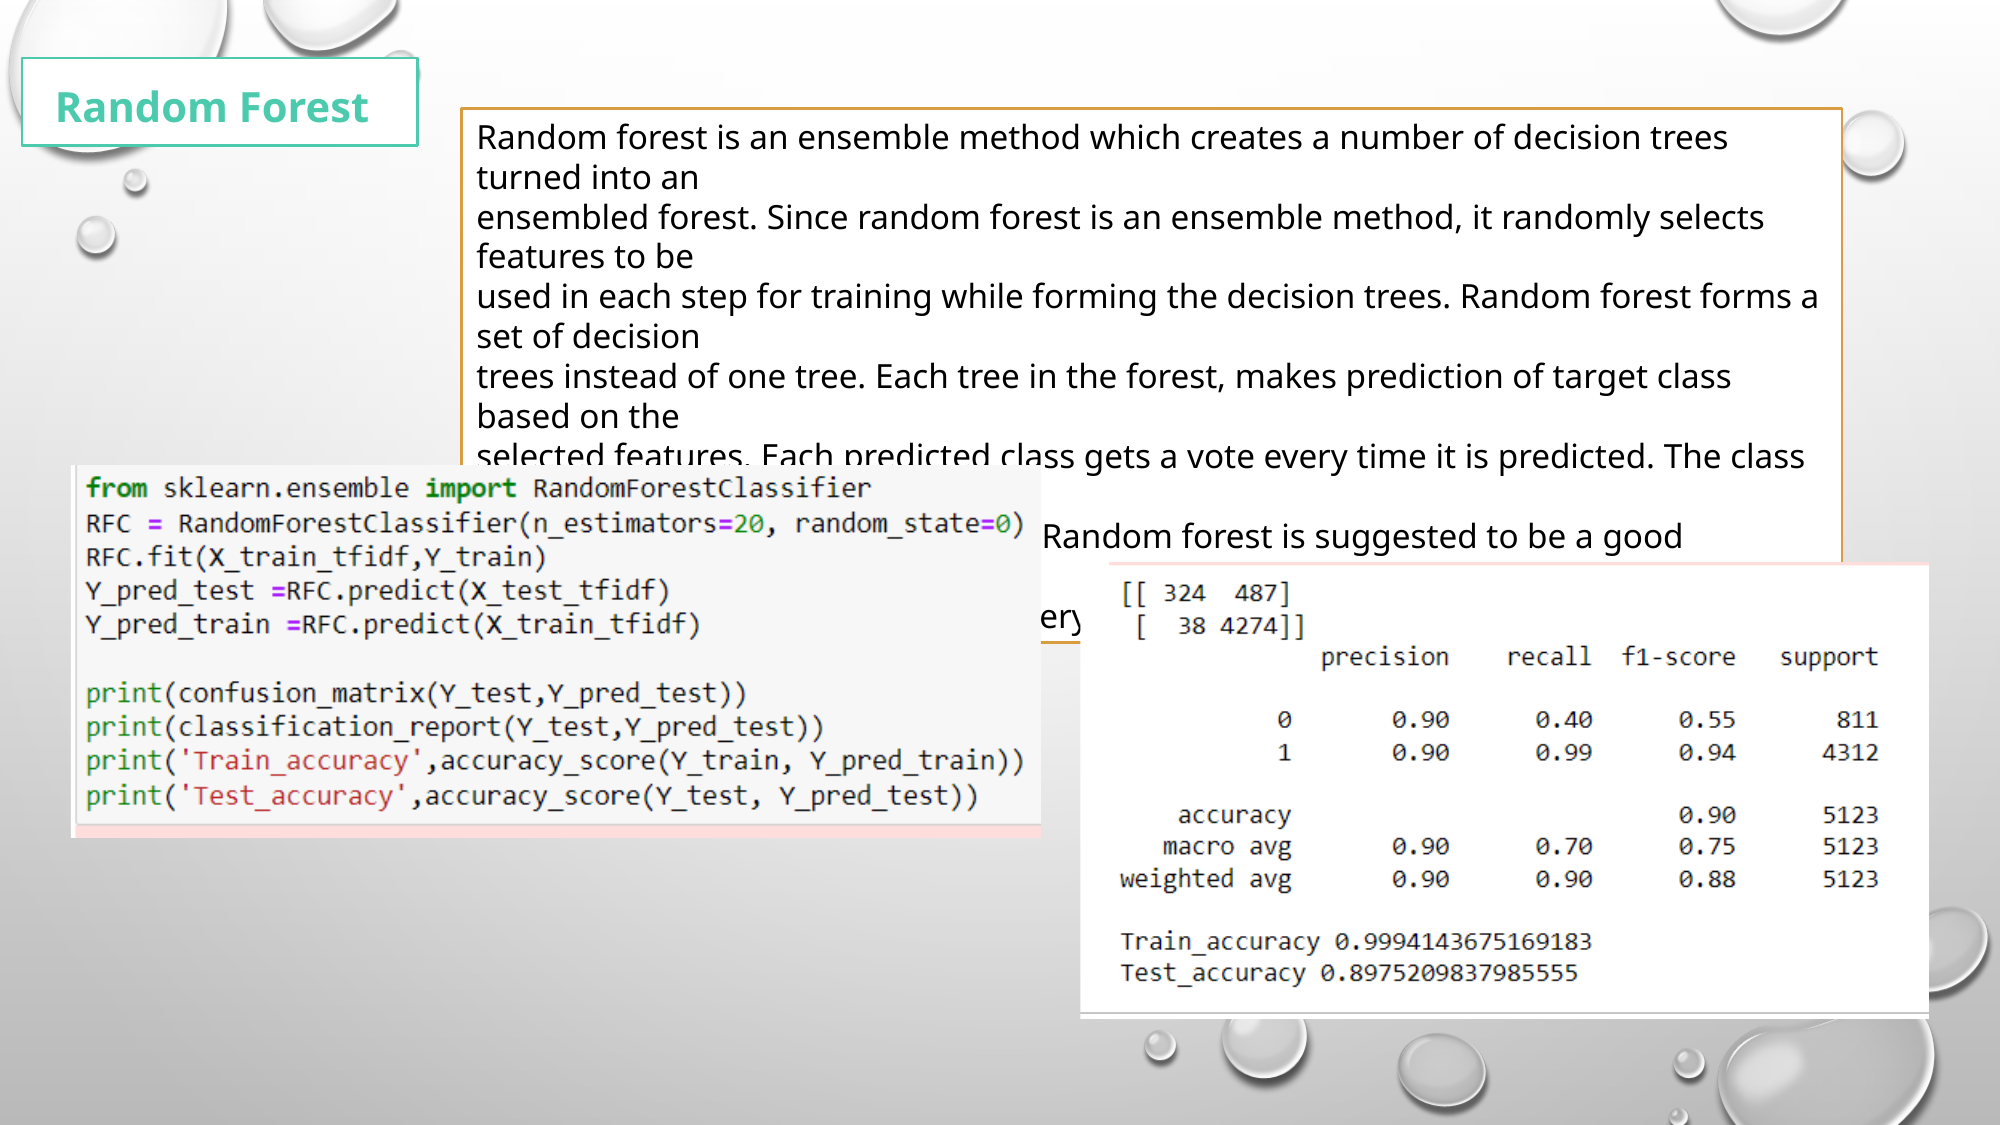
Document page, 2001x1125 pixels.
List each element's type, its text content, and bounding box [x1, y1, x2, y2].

text_box Random Forest [21, 57, 419, 147]
picture [0, 0, 2000, 1125]
text_box Random forest is an ensemble method which creates a number of decision trees turned into an ensembled forest. Since random forest is an ensemble method, it randomly selects features to be used in each step for training while forming the decision trees. Random forest forms a set of decision trees instead of one tree. Each tree in the forest, makes prediction of target class based on the selected features. Each predicted class gets a vote every time it is predicted. The class with the highest votes is selected at the end. Random forest is suggested to be a good classiﬁer as it provides the best performance metrics. It is very suitable for large amount of data. [460, 107, 1843, 644]
